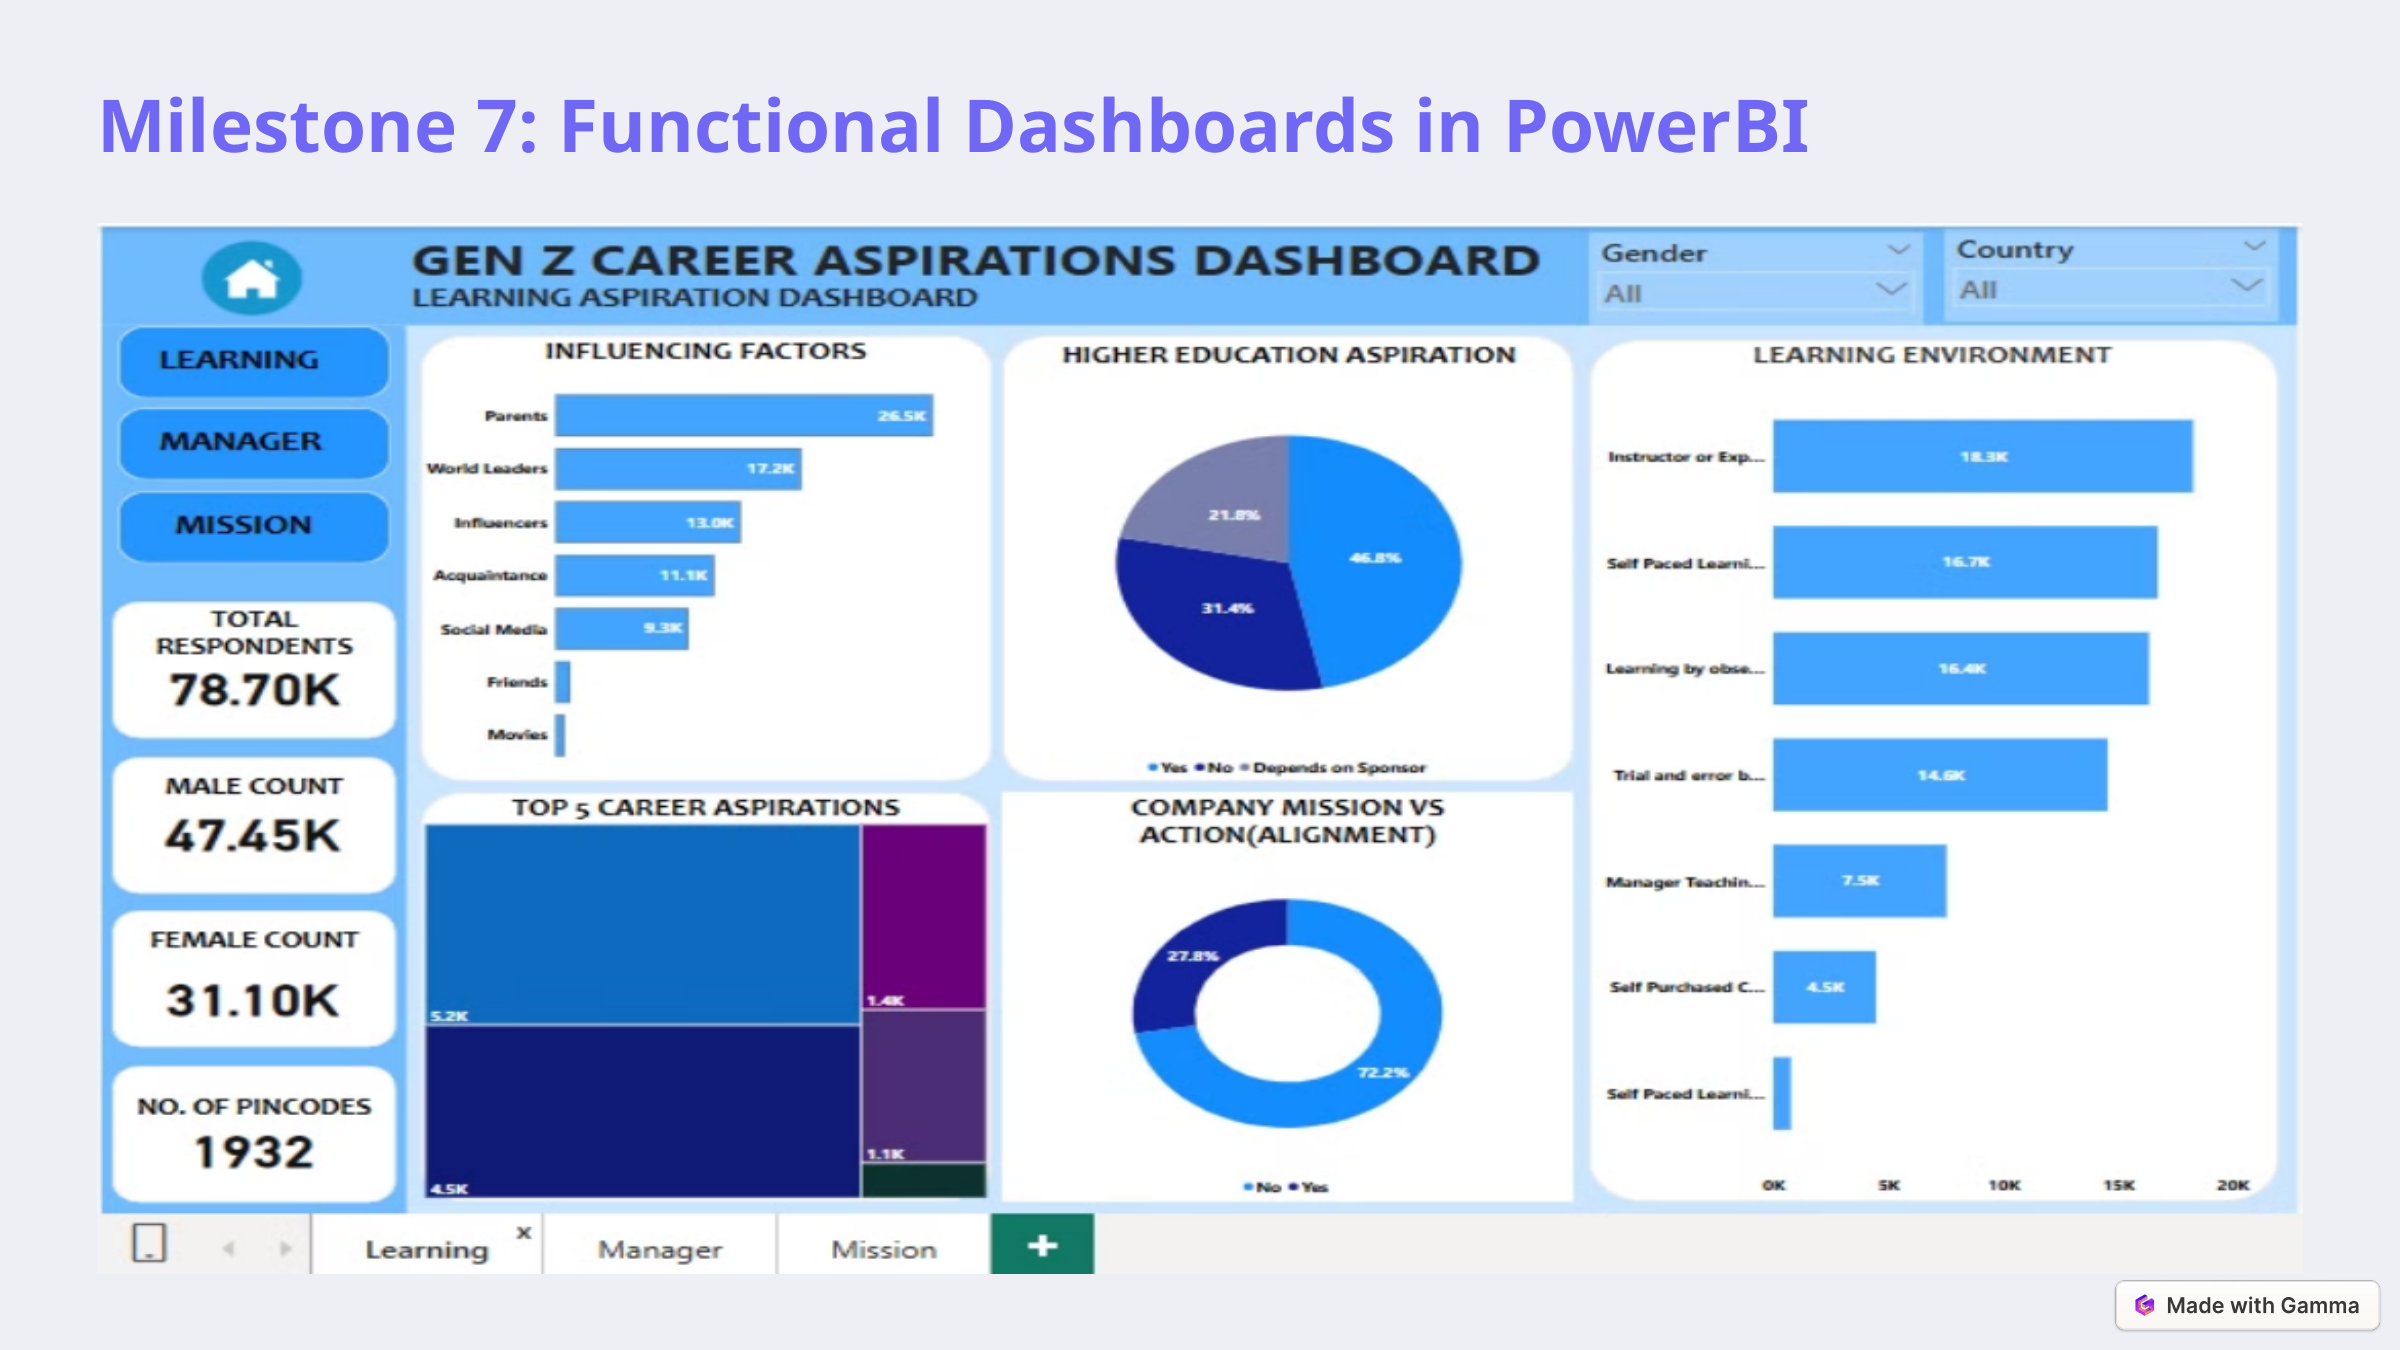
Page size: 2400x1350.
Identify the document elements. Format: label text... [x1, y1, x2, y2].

picture [97, 223, 2389, 1339]
text_box Milestone 7: Functional Dashboards in PowerBI [97, 76, 1600, 168]
